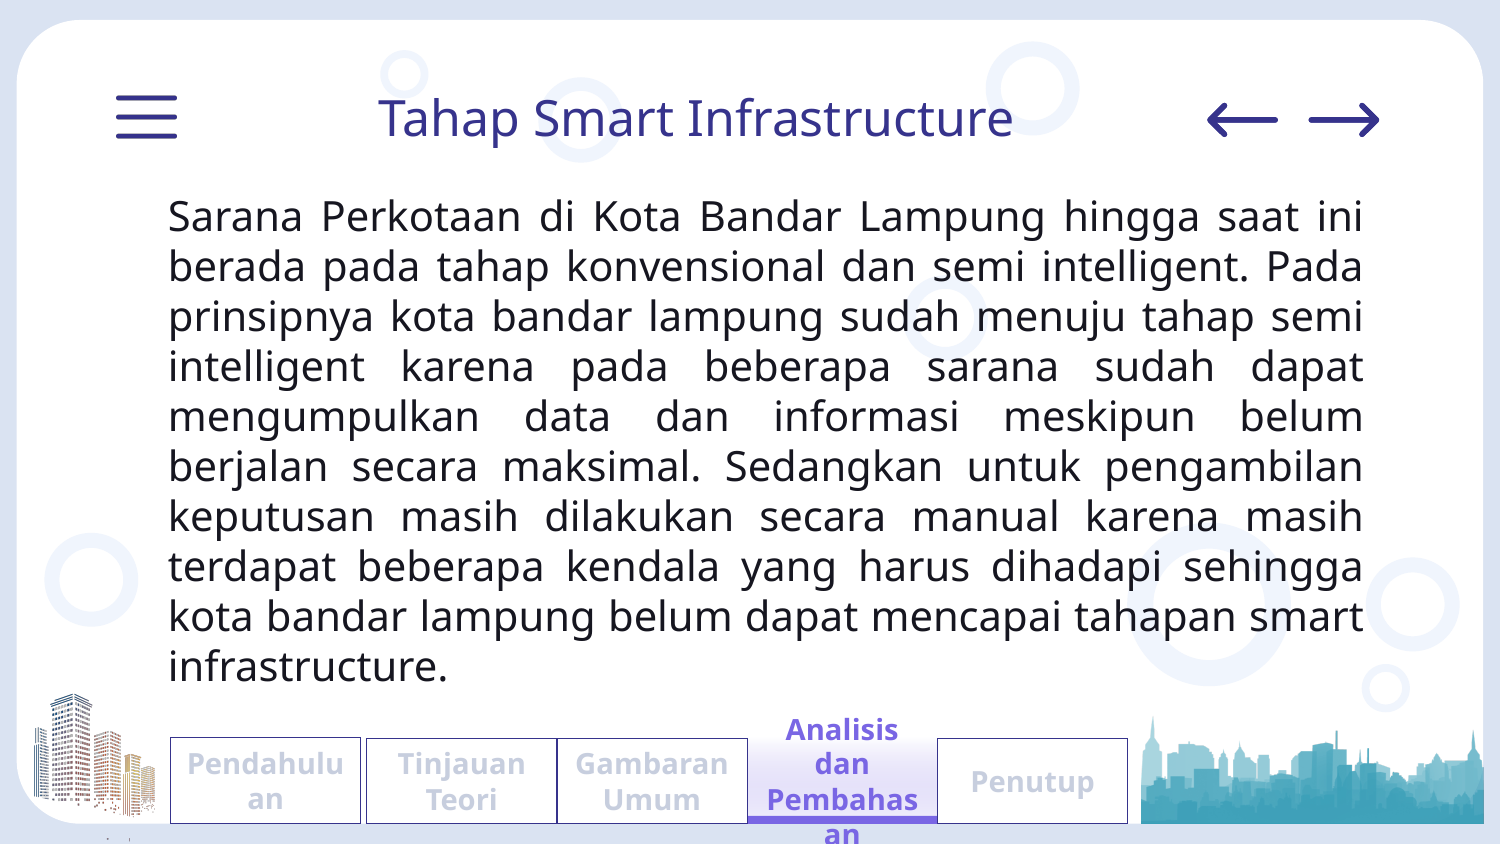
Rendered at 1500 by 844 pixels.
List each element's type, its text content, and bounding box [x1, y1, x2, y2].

picture [1141, 707, 1484, 824]
list Sarana Perkotaan di Kota Bandar Lampung hingga saat ini berada pada tahap konvensional dan semi intelligent. Pada prinsipnya kota bandar lampung sudah menuju tahap semi intelligent karena pada beberapa sarana sudah dapat mengumpulkan data dan informasi meskipun belum berjalan secara maksimal. Sedangkan untuk pengambilan keputusan masih dilakukan secara manual karena masih terdapat beberapa kendala yang harus dihadapi sehingga kota bandar lampung belum dapat mencapai tahapan smart infrastructure. [152, 146, 1380, 734]
text_box Pendahuluan [170, 737, 361, 824]
picture [116, 95, 177, 139]
text_box [748, 815, 937, 824]
picture [33, 687, 157, 844]
text_box Analisis dan Pembahasan [748, 738, 937, 815]
text_box Penutup [937, 738, 1128, 824]
text_box Tahap Smart Infrastructure [186, 72, 1207, 167]
text_box [1308, 102, 1380, 138]
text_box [537, 76, 1292, 687]
text_box Tinjauan Teori [366, 738, 557, 824]
text_box Gambaran Umum [557, 738, 748, 824]
